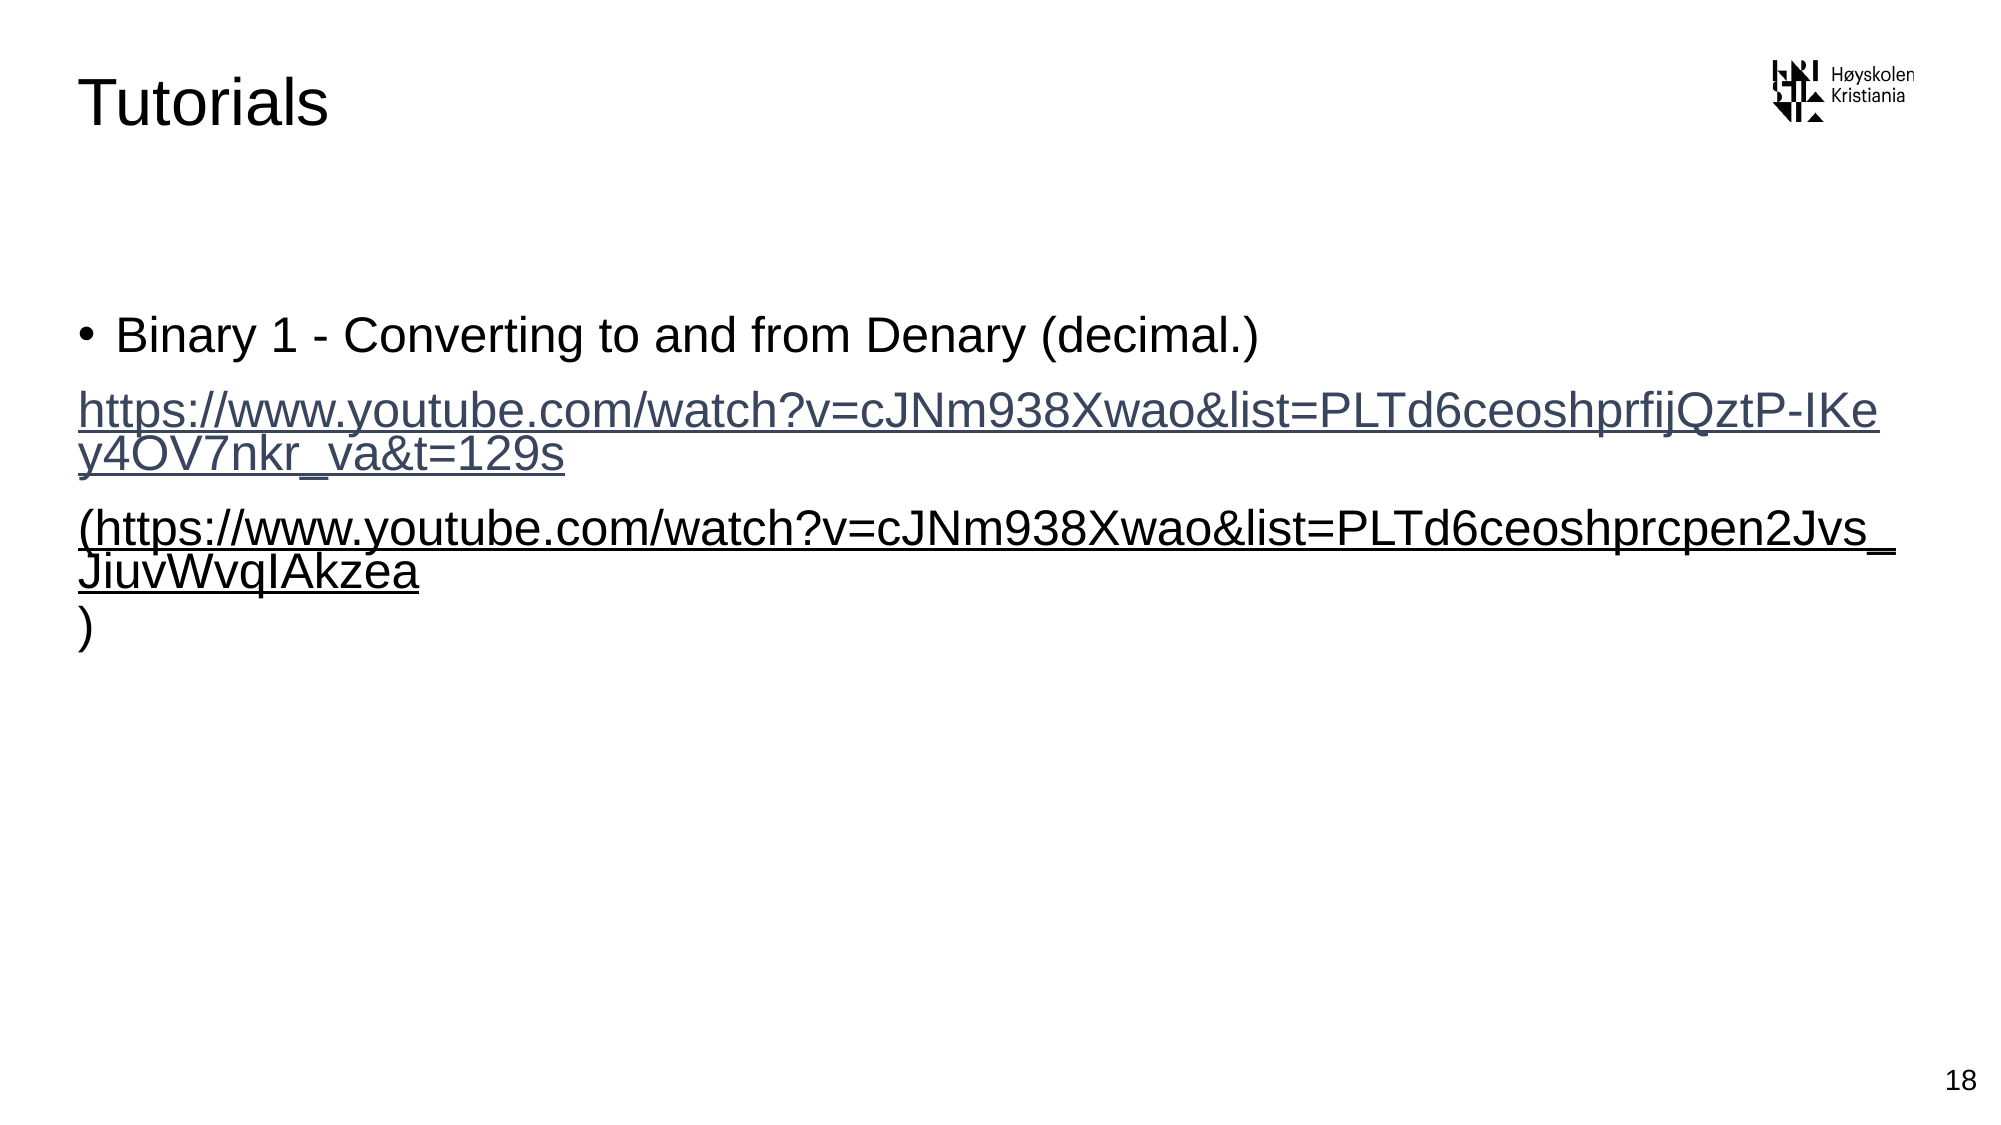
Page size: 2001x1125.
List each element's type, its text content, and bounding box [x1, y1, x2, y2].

title Tutorials [62, 59, 1675, 277]
list Binary 1 - Converting to and from Denary (decimal.) https://www.youtube.com/watch?v=cJNm938Xwao&list=PLTd6ceoshprfijQztP-IKey4OV7nkr_va&t=129s (https://www.youtube.com/watch?v=cJNm938Xwao&list=PLTd6ceoshprcpen2Jvs_JiuvWvqIAkzea) [62, 301, 1914, 1057]
